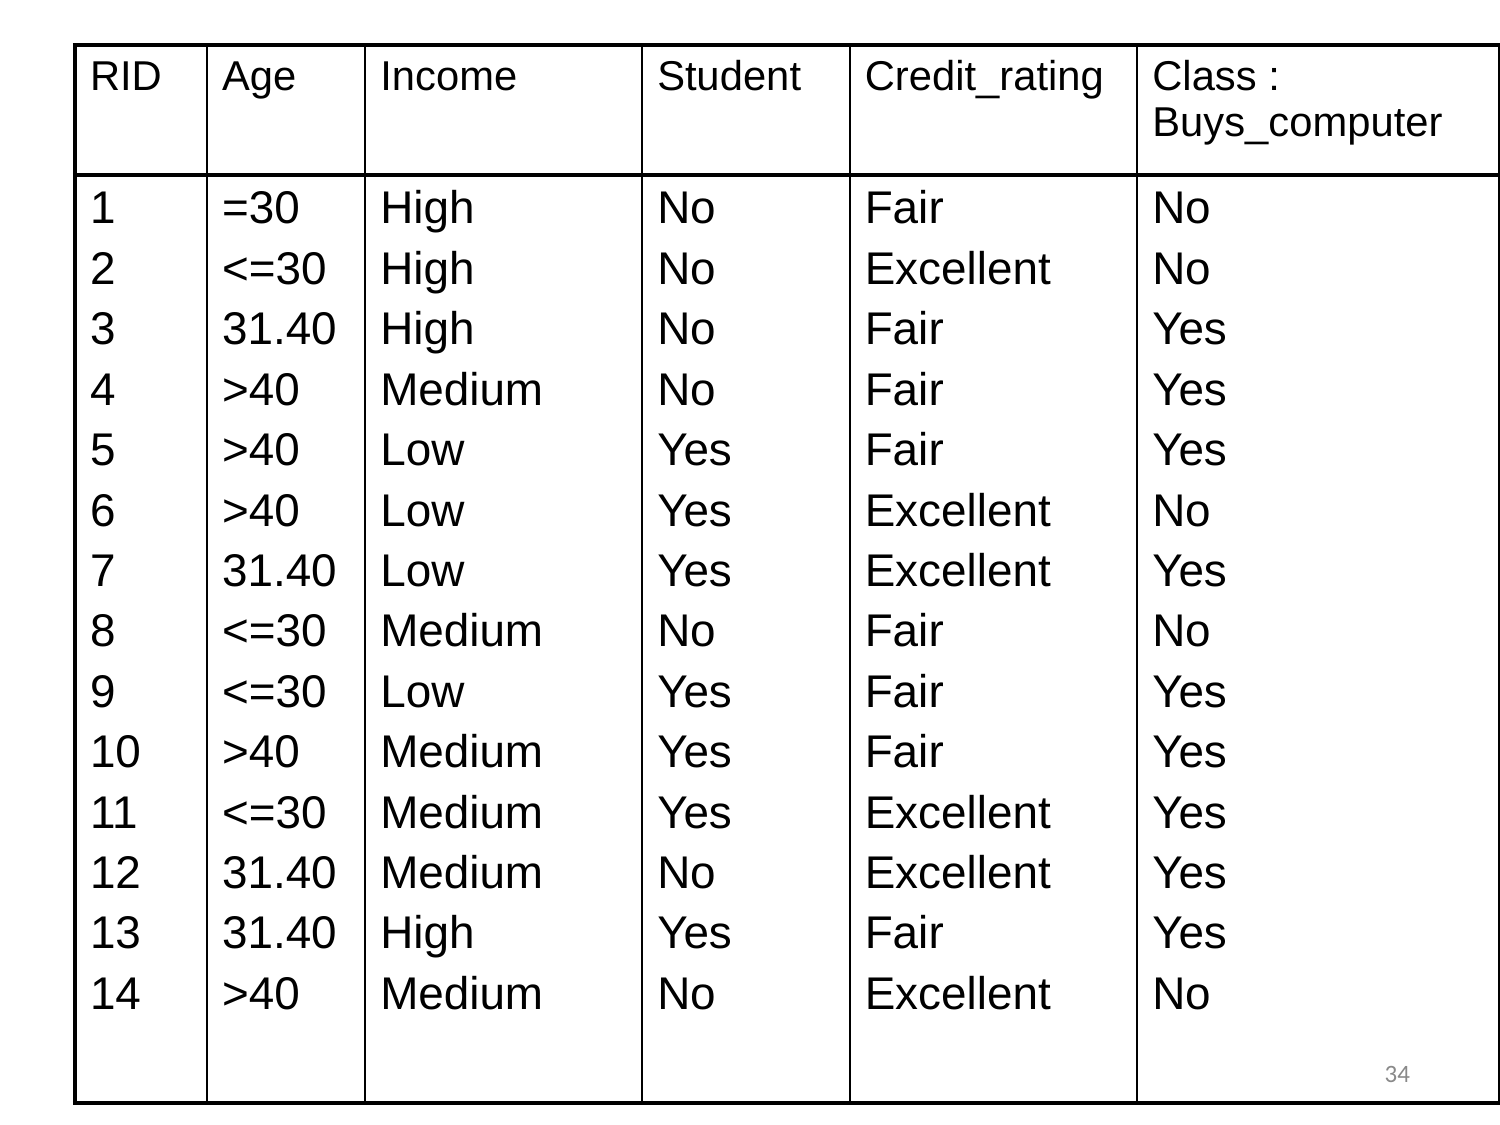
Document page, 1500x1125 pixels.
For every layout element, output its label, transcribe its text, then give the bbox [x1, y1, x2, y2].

table_cell No No Yes Yes Yes No Yes No Yes Yes Yes Yes Yes No [1138, 177, 1498, 1101]
table_header Credit_rating [851, 47, 1136, 173]
table_header Age [208, 47, 364, 173]
table_header Class : Buys_computer [1138, 47, 1498, 173]
table_header Student [643, 47, 849, 173]
table_cell Fair Excellent Fair Fair Fair Excellent Excellent Fair Fair Fair Excellent Excellent Fair Excellent [851, 177, 1136, 1101]
table_header RID [77, 47, 206, 173]
table_cell No No No No Yes Yes Yes No Yes Yes Yes No Yes No [643, 177, 849, 1101]
table_cell =30 <=30 31.40 >40 >40 >40 31.40 <=30 <=30 >40 <=30 31.40 31.40 >40 [208, 177, 364, 1101]
table_header Income [366, 47, 641, 173]
table_cell 1 2 3 4 5 6 7 8 9 10 11 12 13 14 [77, 177, 206, 1101]
table_cell High High High Medium Low Low Low Medium Low Medium Medium Medium High Medium [366, 177, 641, 1101]
